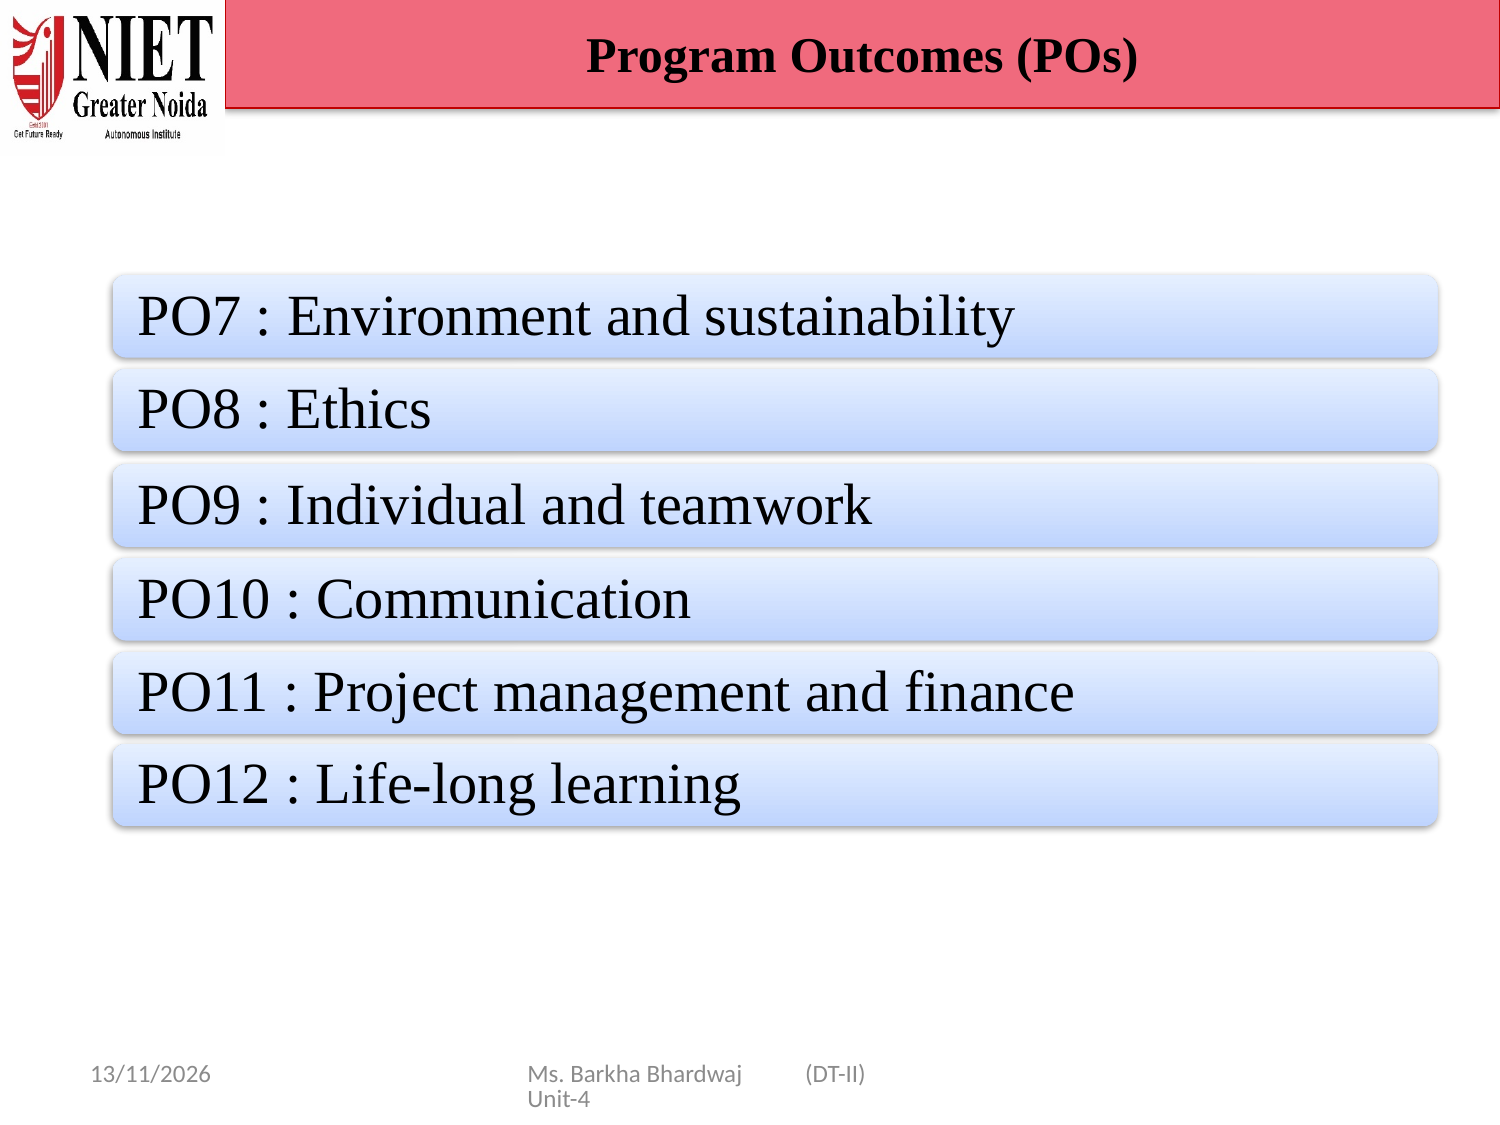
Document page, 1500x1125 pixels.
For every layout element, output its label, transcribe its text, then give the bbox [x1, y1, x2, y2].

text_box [112, 463, 1438, 548]
footer Ms. Barkha Bhardwaj (DT-II) Unit-4 [512, 1042, 988, 1103]
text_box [112, 274, 1438, 358]
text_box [112, 557, 1438, 641]
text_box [112, 743, 1438, 827]
picture [0, 0, 226, 156]
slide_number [75, 1042, 425, 1103]
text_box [112, 368, 1438, 452]
text_box Program Outcomes (POs) [226, 0, 1500, 109]
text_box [112, 651, 1438, 735]
